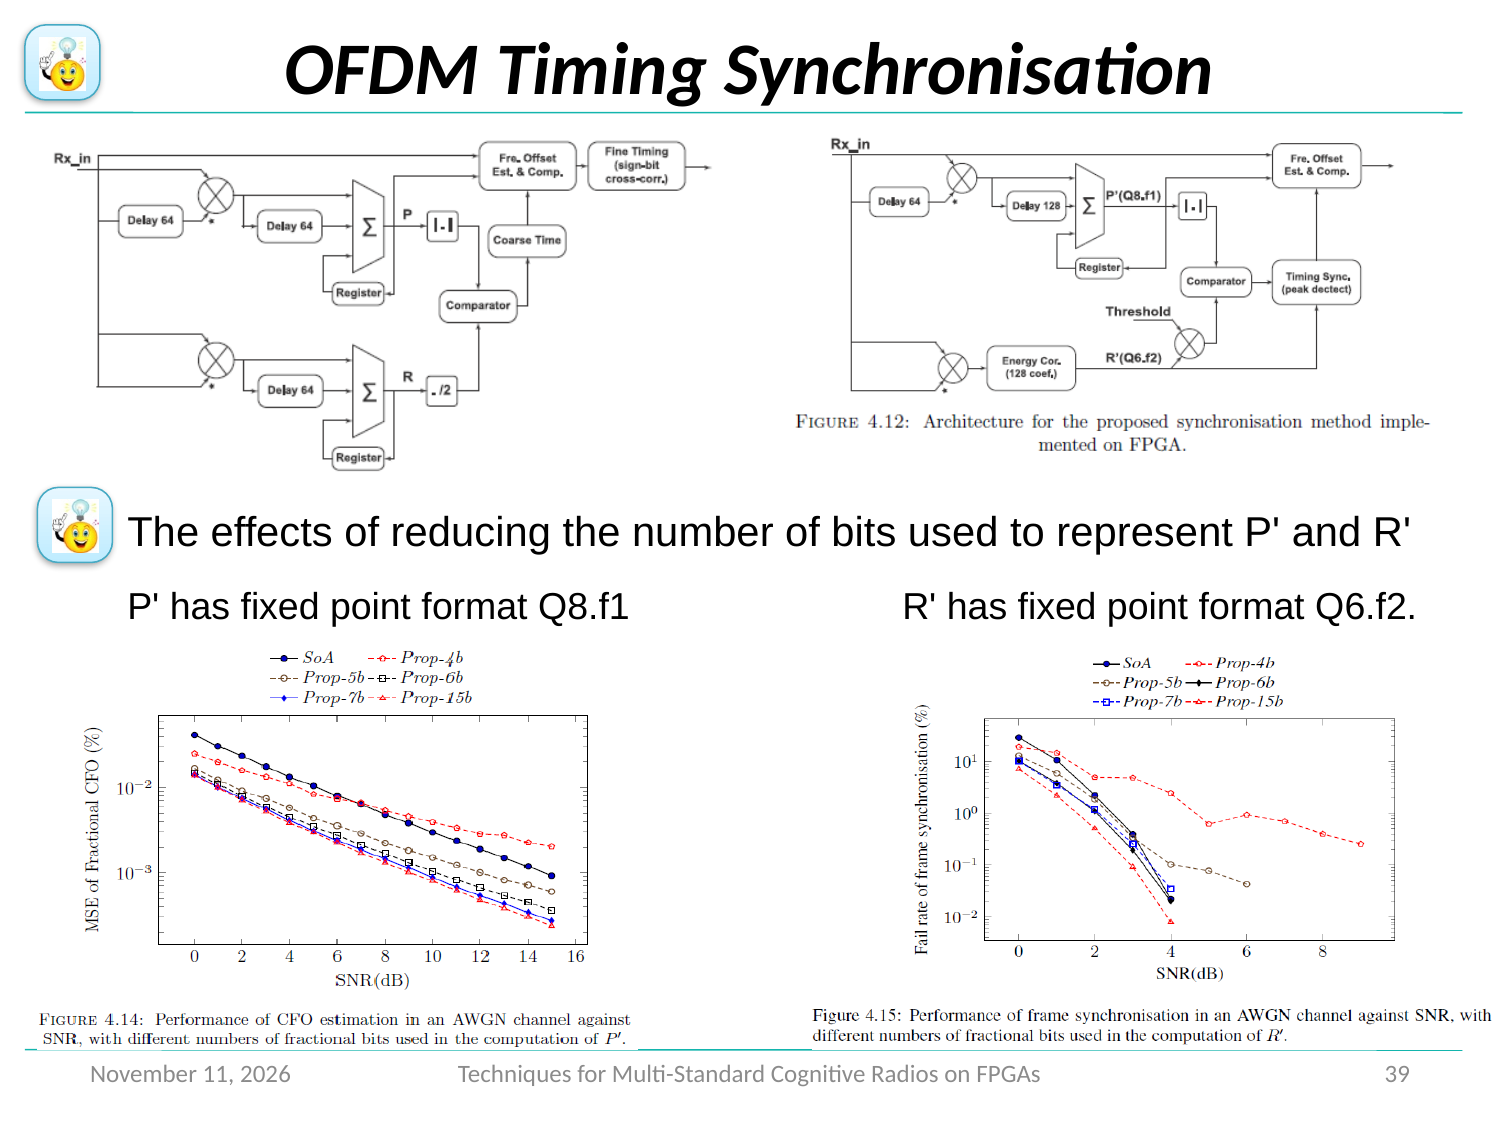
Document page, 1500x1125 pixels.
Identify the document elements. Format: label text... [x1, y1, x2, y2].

picture [812, 649, 1494, 1051]
footer Techniques for Multi-Standard Cognitive Radios on FPGAs [437, 1042, 1063, 1103]
picture [37, 649, 638, 1051]
picture [48, 137, 716, 476]
text_box R' has fixed point format Q6.f2. [887, 574, 1463, 635]
title OFDM Timing Synchronisation [75, 12, 1425, 118]
picture [787, 131, 1437, 463]
slide_number 39 [1074, 1059, 1425, 1103]
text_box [24, 24, 101, 101]
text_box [37, 487, 113, 563]
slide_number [75, 1059, 425, 1103]
text_box The effects of reducing the number of bits used to represent P' and R' [116, 496, 1438, 562]
text_box P' has fixed point format Q8.f1 [112, 574, 663, 635]
